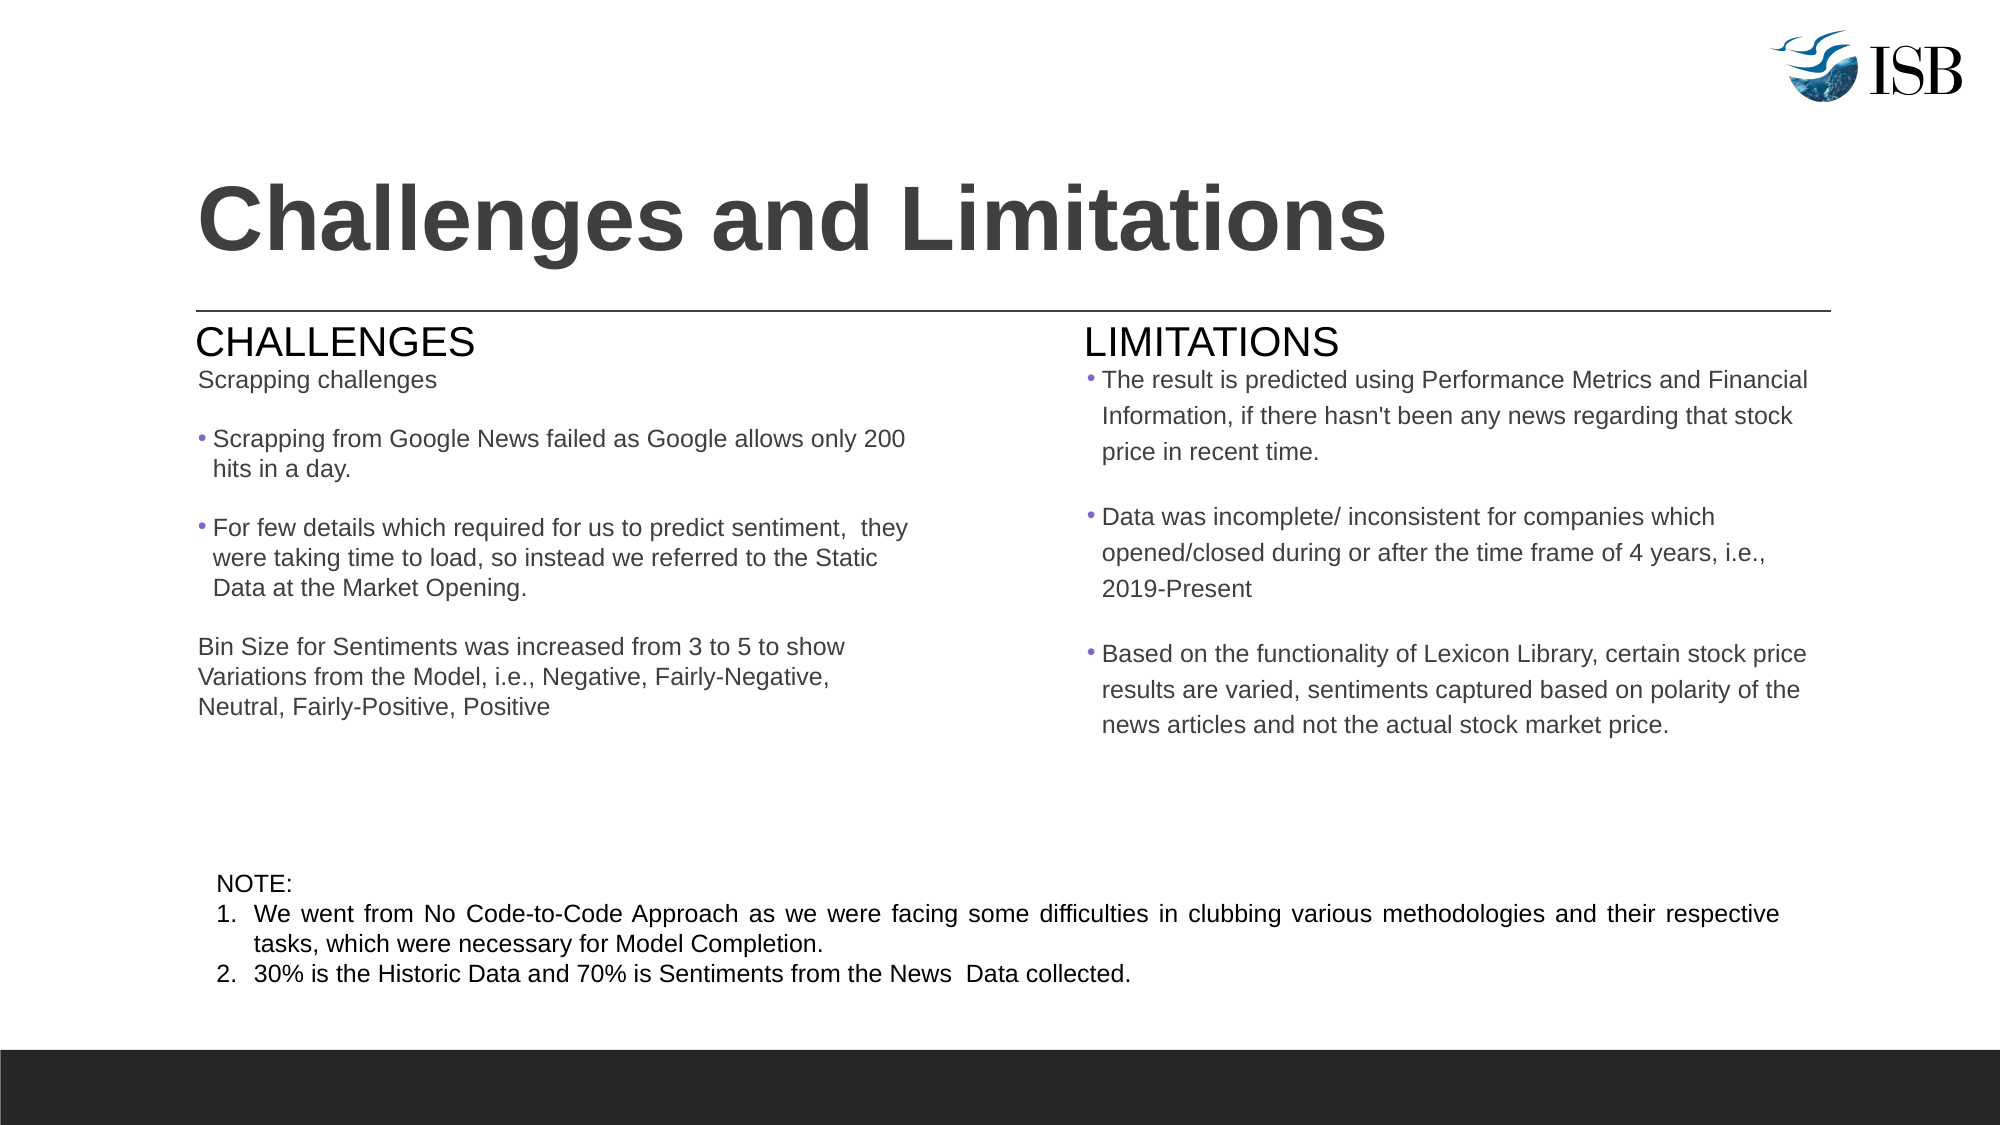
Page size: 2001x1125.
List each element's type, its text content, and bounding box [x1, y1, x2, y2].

picture [1768, 29, 1962, 103]
title Challenges and Limitations [180, 47, 1830, 285]
list The result is predicted using Performance Metrics and Financial Information, if there hasn't been any news regarding that stock price in recent time. Data was incomplete/ inconsistent for companies which opened/closed during or after the time frame of 4 years, i.e., 2019-Present Based on the functionality of Lexicon Library, certain stock price results are varied, sentiments captured based on polarity of the news articles and not the actual stock market price. [1068, 339, 1830, 975]
list LIMITATIONS [1068, 272, 1830, 339]
list Scrapping challenges Scrapping from Google News failed as Google allows only 200 hits in a day. For few details which required for us to predict sentiment, they were taking time to load, so instead we referred to the Static Data at the Market Opening. Bin Size for Sentiments was increased from 3 to 5 to show Variations from the Model, i.e., Negative, Fairly-Negative, Neutral, Fairly-Positive, Positive [180, 339, 942, 975]
text_box NOTE: We went from No Code-to-Code Approach as we were facing some difficulties in clubbing various methodologies and their respective tasks, which were necessary for Model Completion. 30% is the Historic Data and 70% is Sentiments from the News Data collected. [201, 860, 1799, 996]
list CHALLENGES [180, 272, 942, 339]
